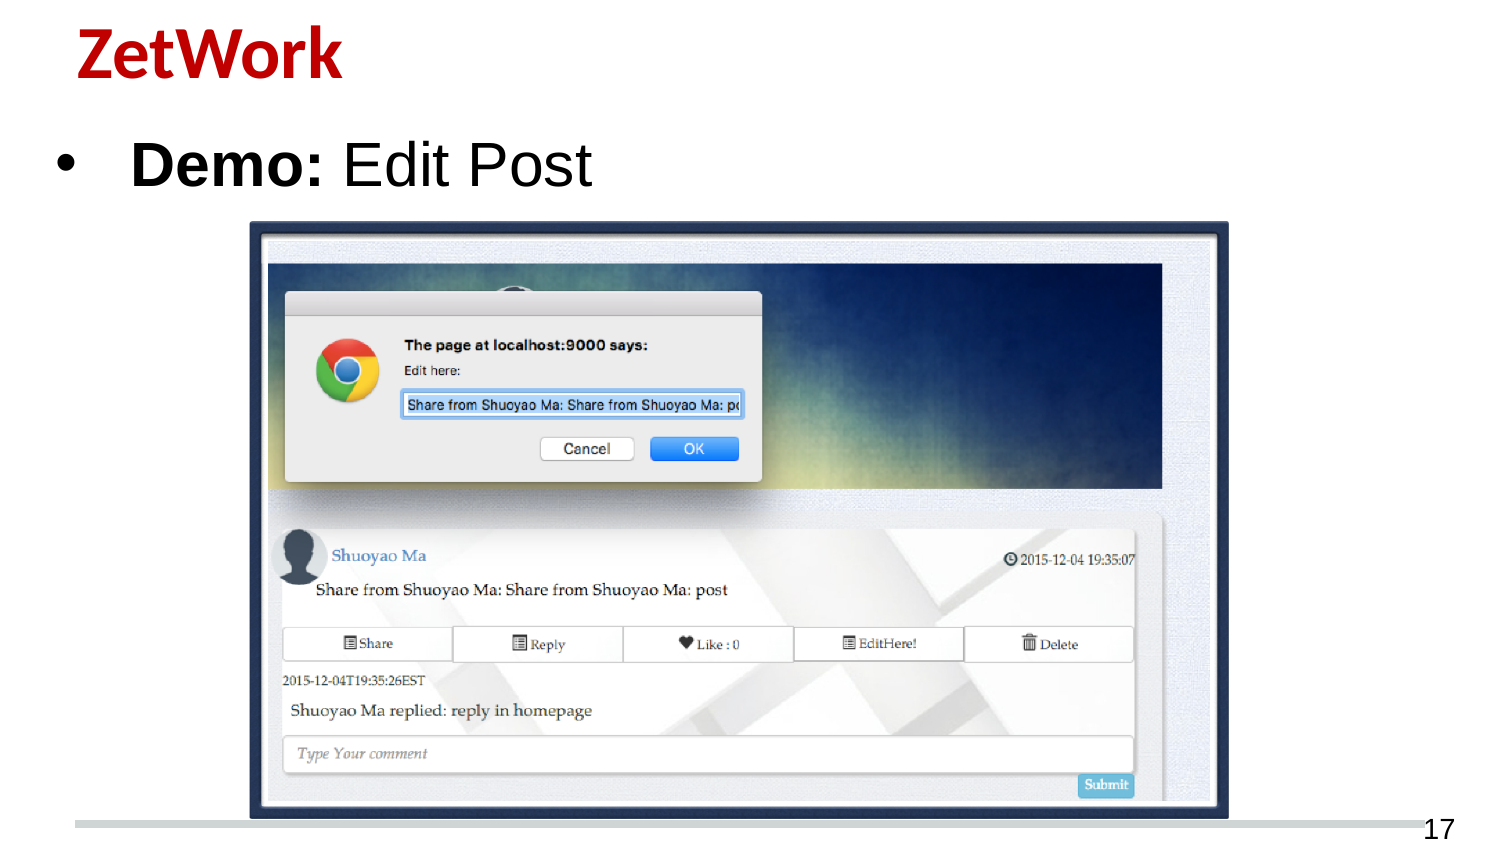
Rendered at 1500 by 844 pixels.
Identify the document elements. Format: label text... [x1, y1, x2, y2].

picture [249, 221, 1230, 819]
title ZetWork [62, 46, 1388, 109]
slide_number 16 [1412, 805, 1500, 840]
list Demo: Edit Post [40, 109, 1478, 777]
